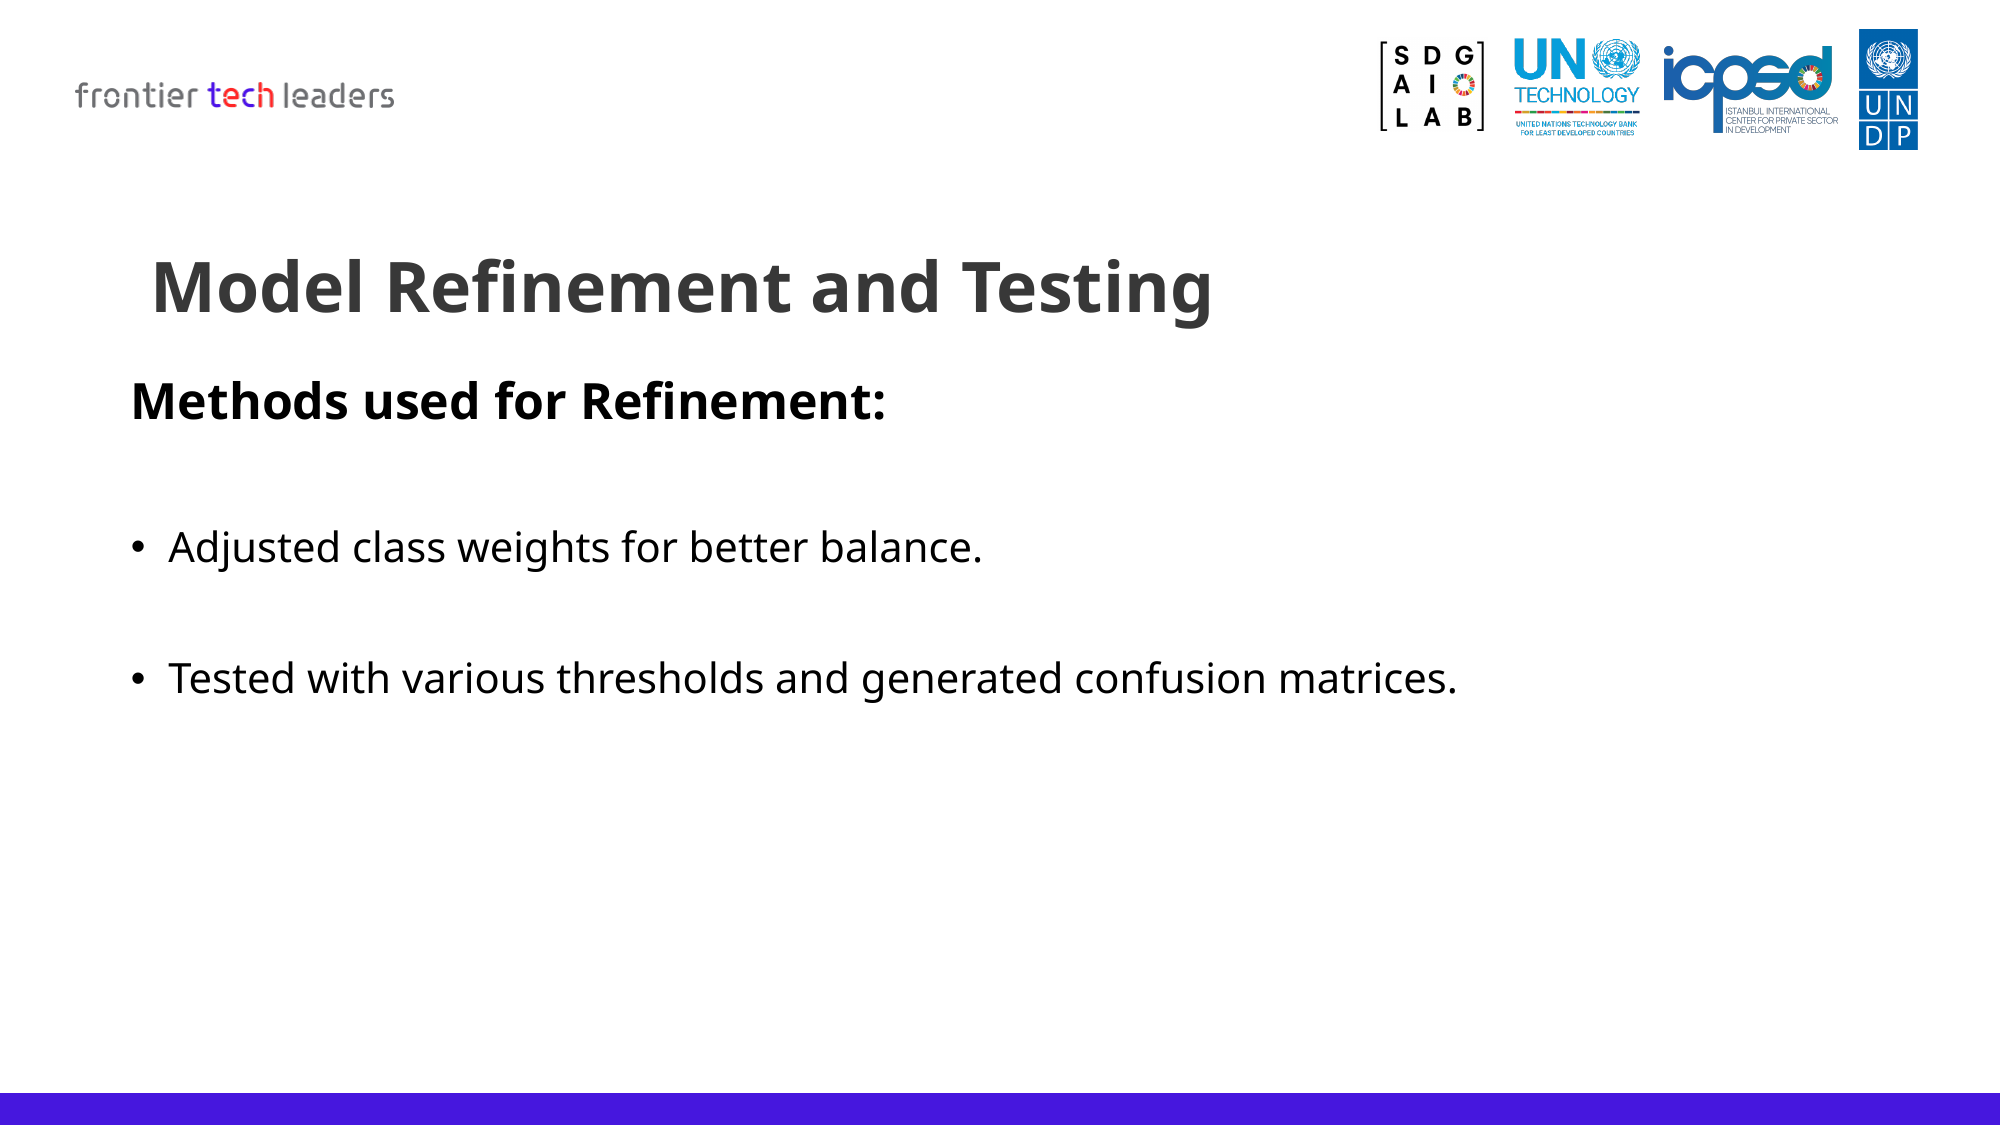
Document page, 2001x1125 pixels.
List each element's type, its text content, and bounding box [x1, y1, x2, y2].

text_box Model Refinement and Testing [142, 242, 2000, 338]
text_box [1377, 29, 1918, 150]
picture [75, 82, 394, 108]
text_box Methods used for Refinement: Adjusted class weights for better balance. Tested with various thresholds and generated confusion matrices. [123, 369, 1919, 1067]
text_box [0, 1093, 2000, 1125]
